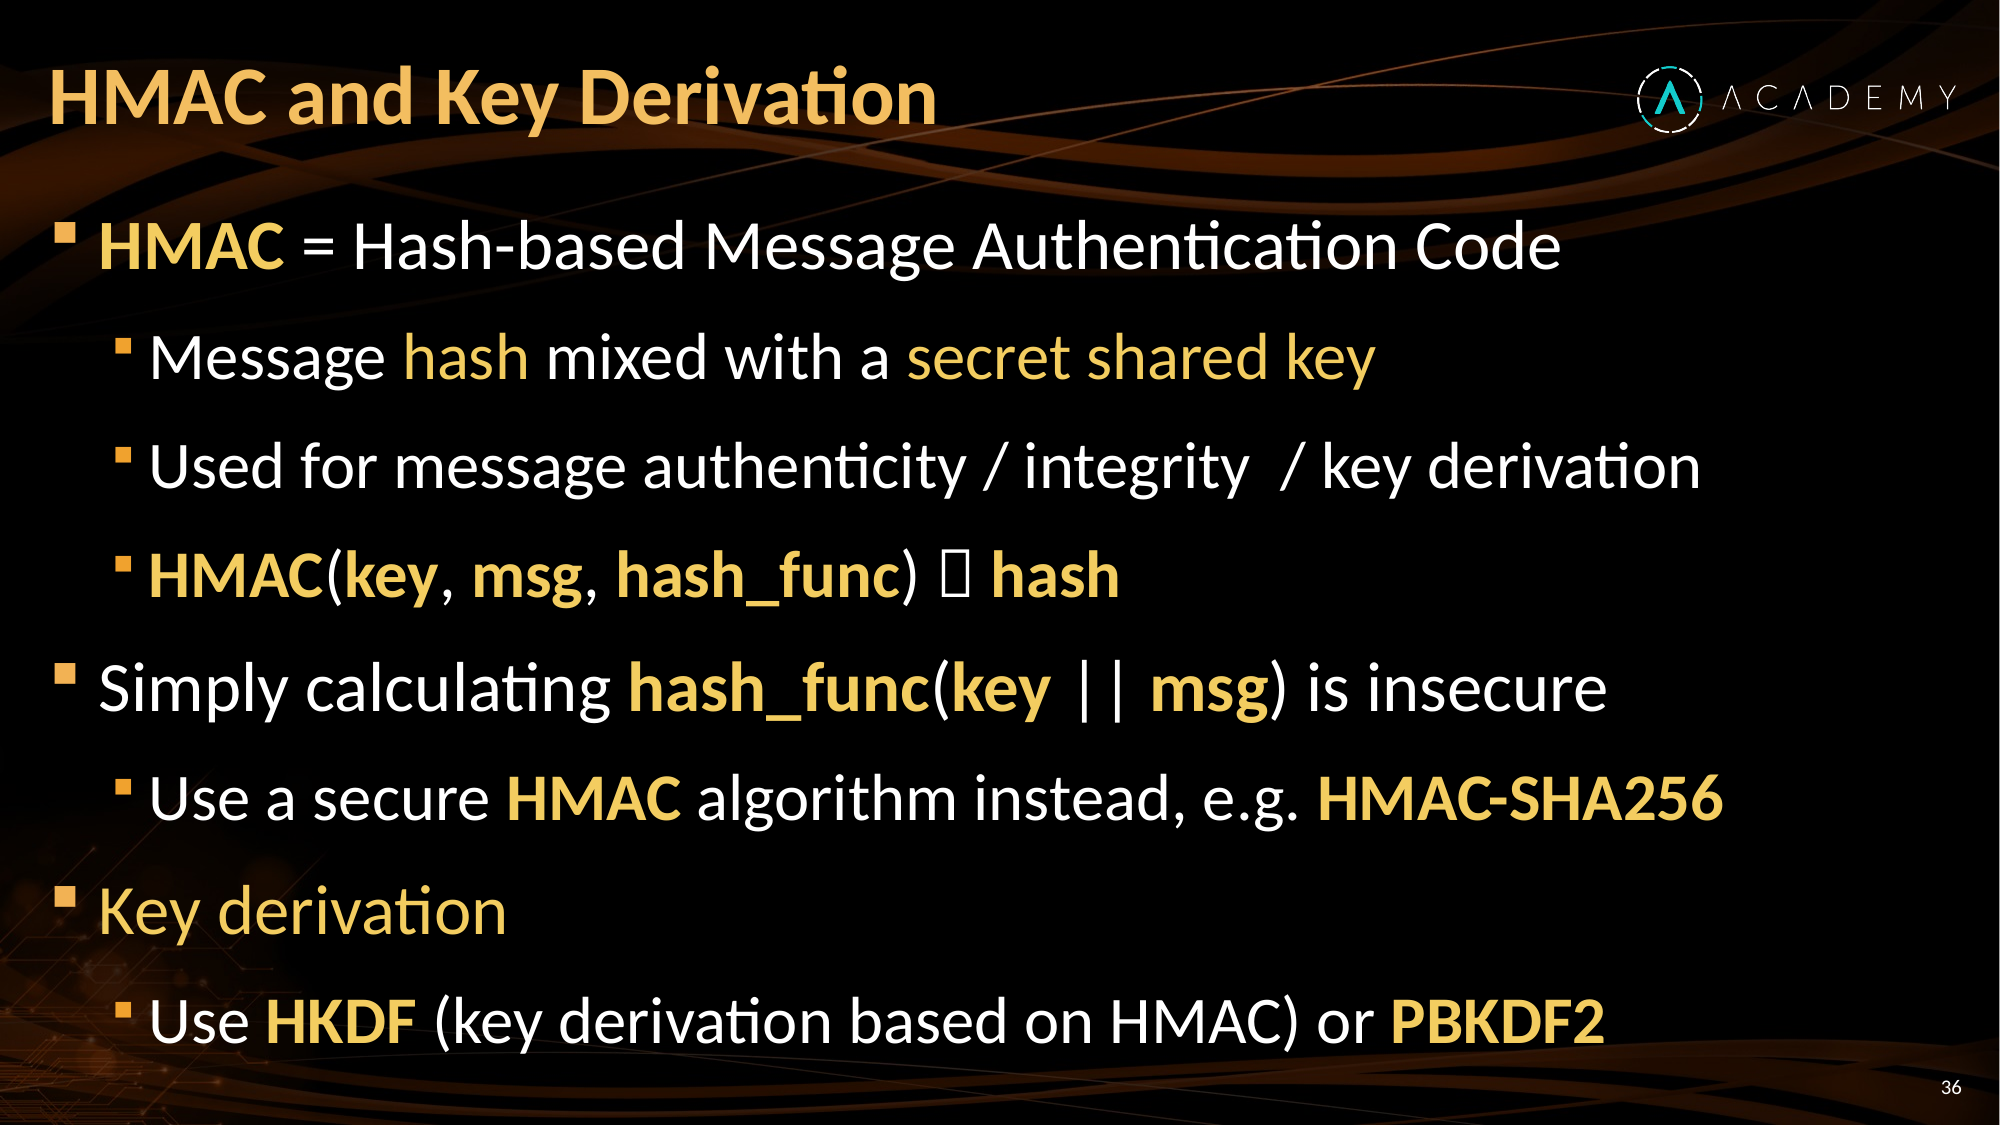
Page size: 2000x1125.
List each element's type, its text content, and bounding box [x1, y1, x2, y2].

title HMAC and Key Derivation [30, 6, 1602, 189]
picture [0, 0, 2000, 1125]
list HMAC = Hash-based Message Authentication Code Message hash mixed with a secret shared key Used for message authenticity / integrity / key derivation HMAC(key, msg, hash_func)  hash Simply calculating hash_func(key || msg) is insecure Use a secure HMAC algorithm instead, e.g. HMAC-SHA256 Key derivation Use HKDF (key derivation based on HMAC) or PBKDF2 [31, 188, 1968, 1103]
